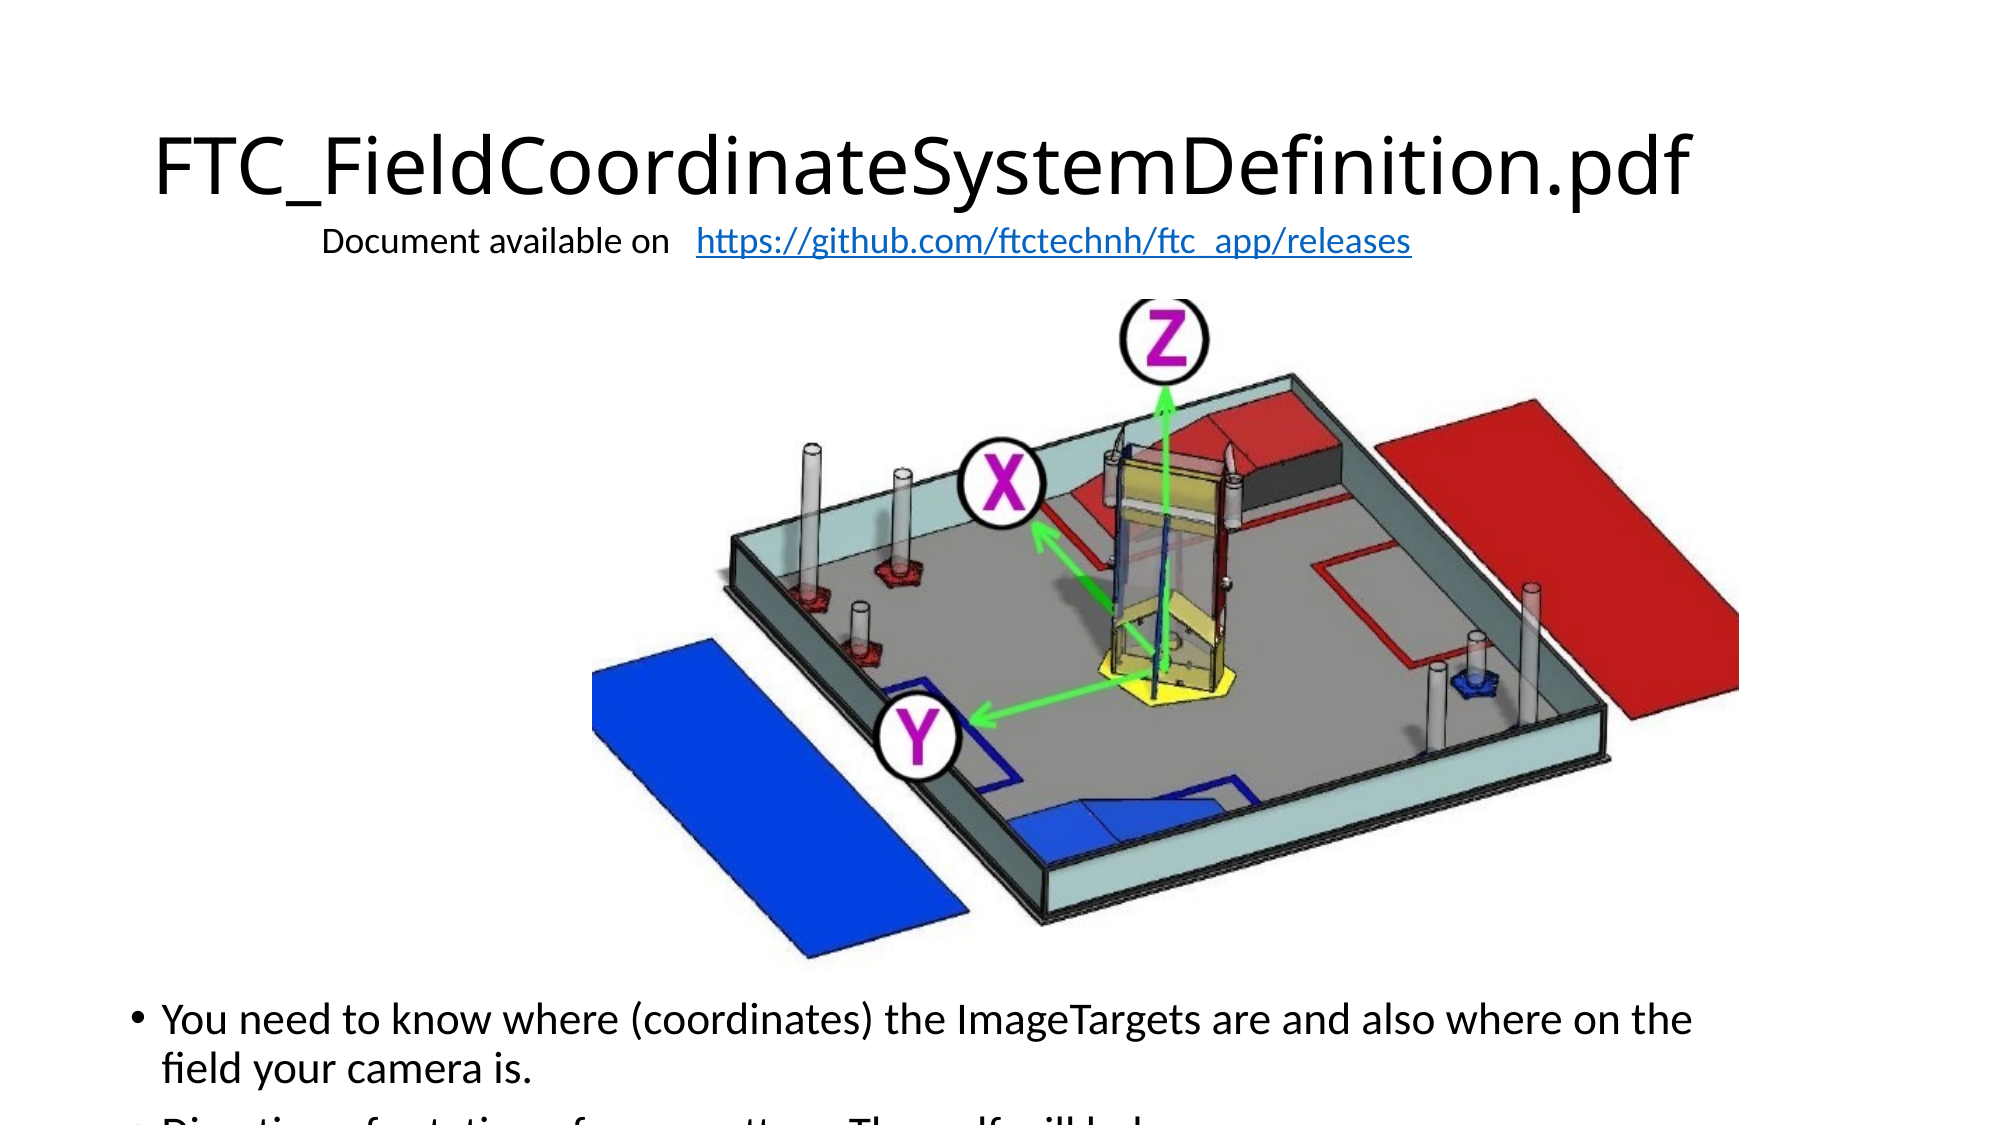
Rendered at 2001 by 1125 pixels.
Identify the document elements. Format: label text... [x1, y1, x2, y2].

list You need to know where (coordinates) the ImageTargets are and also where on the field your camera is. Direction of rotation of axes matters. The .pdf will help [115, 987, 1796, 1125]
picture [592, 299, 1739, 988]
text_box Document available on https://github.com/ftctechnh/ftc_app/releases [306, 208, 1533, 269]
title FTC_FieldCoordinateSystemDefinition.pdf [137, 59, 1863, 278]
